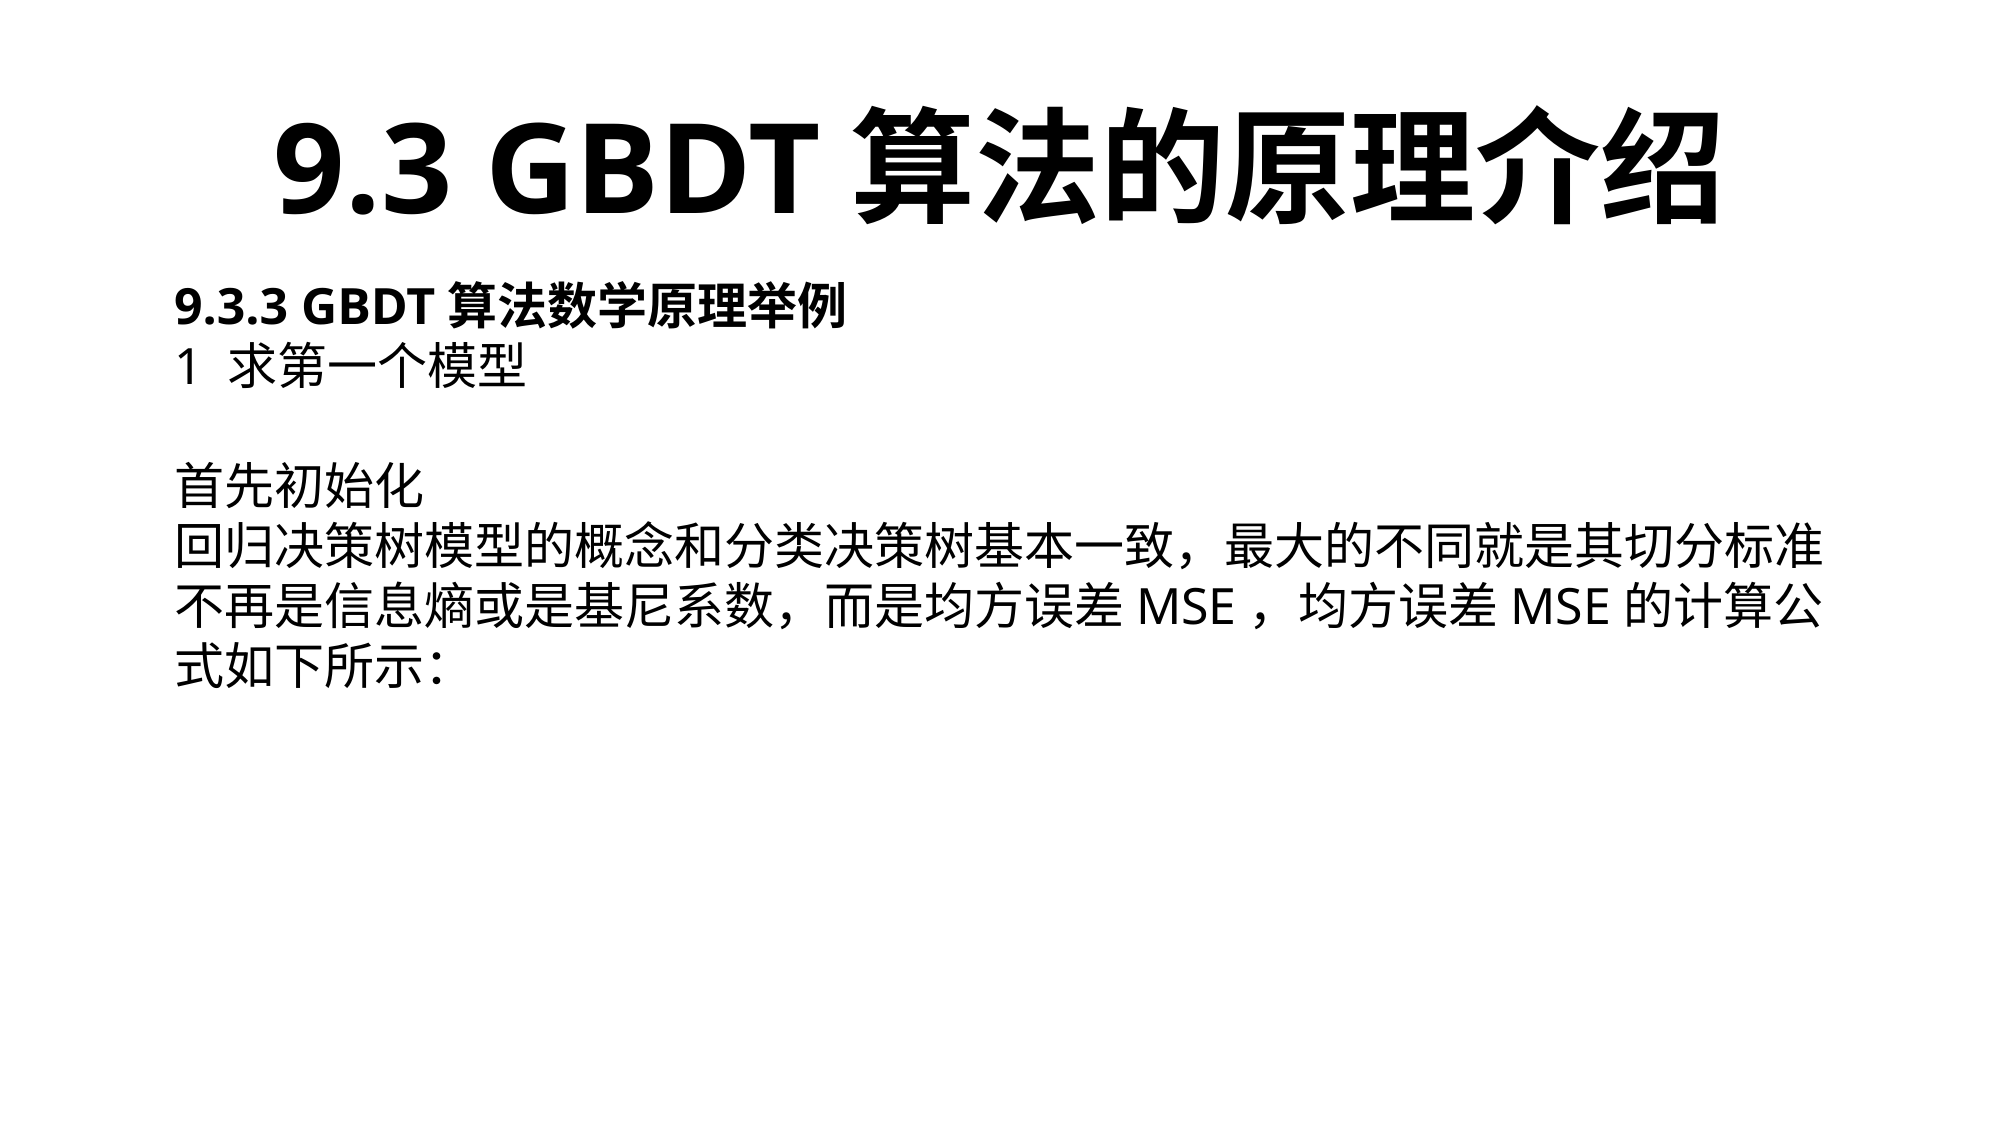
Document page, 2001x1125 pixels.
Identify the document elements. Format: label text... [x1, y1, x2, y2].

text_box 9.3 GBDT算法的原理介绍 [259, 81, 1741, 247]
